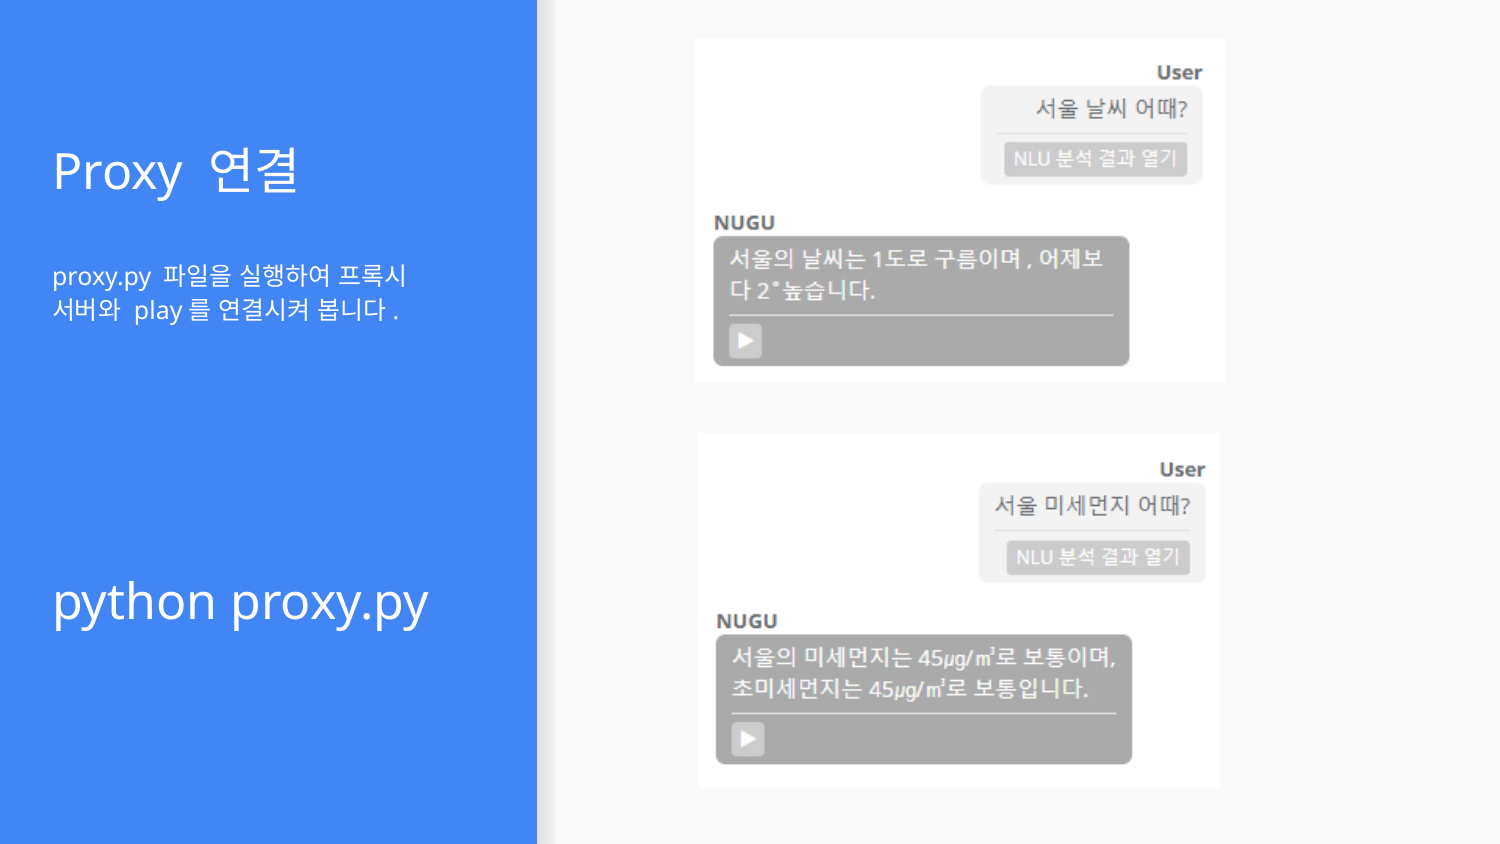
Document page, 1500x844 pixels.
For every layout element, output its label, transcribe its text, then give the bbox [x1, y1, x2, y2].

picture [699, 433, 1221, 789]
list proxy.py 파일을 실행하여 프록시 서버와 play를 연결시켜 봅니다. python proxy.py [37, 240, 498, 760]
title Proxy 연결 [37, 58, 498, 216]
picture [694, 39, 1225, 382]
